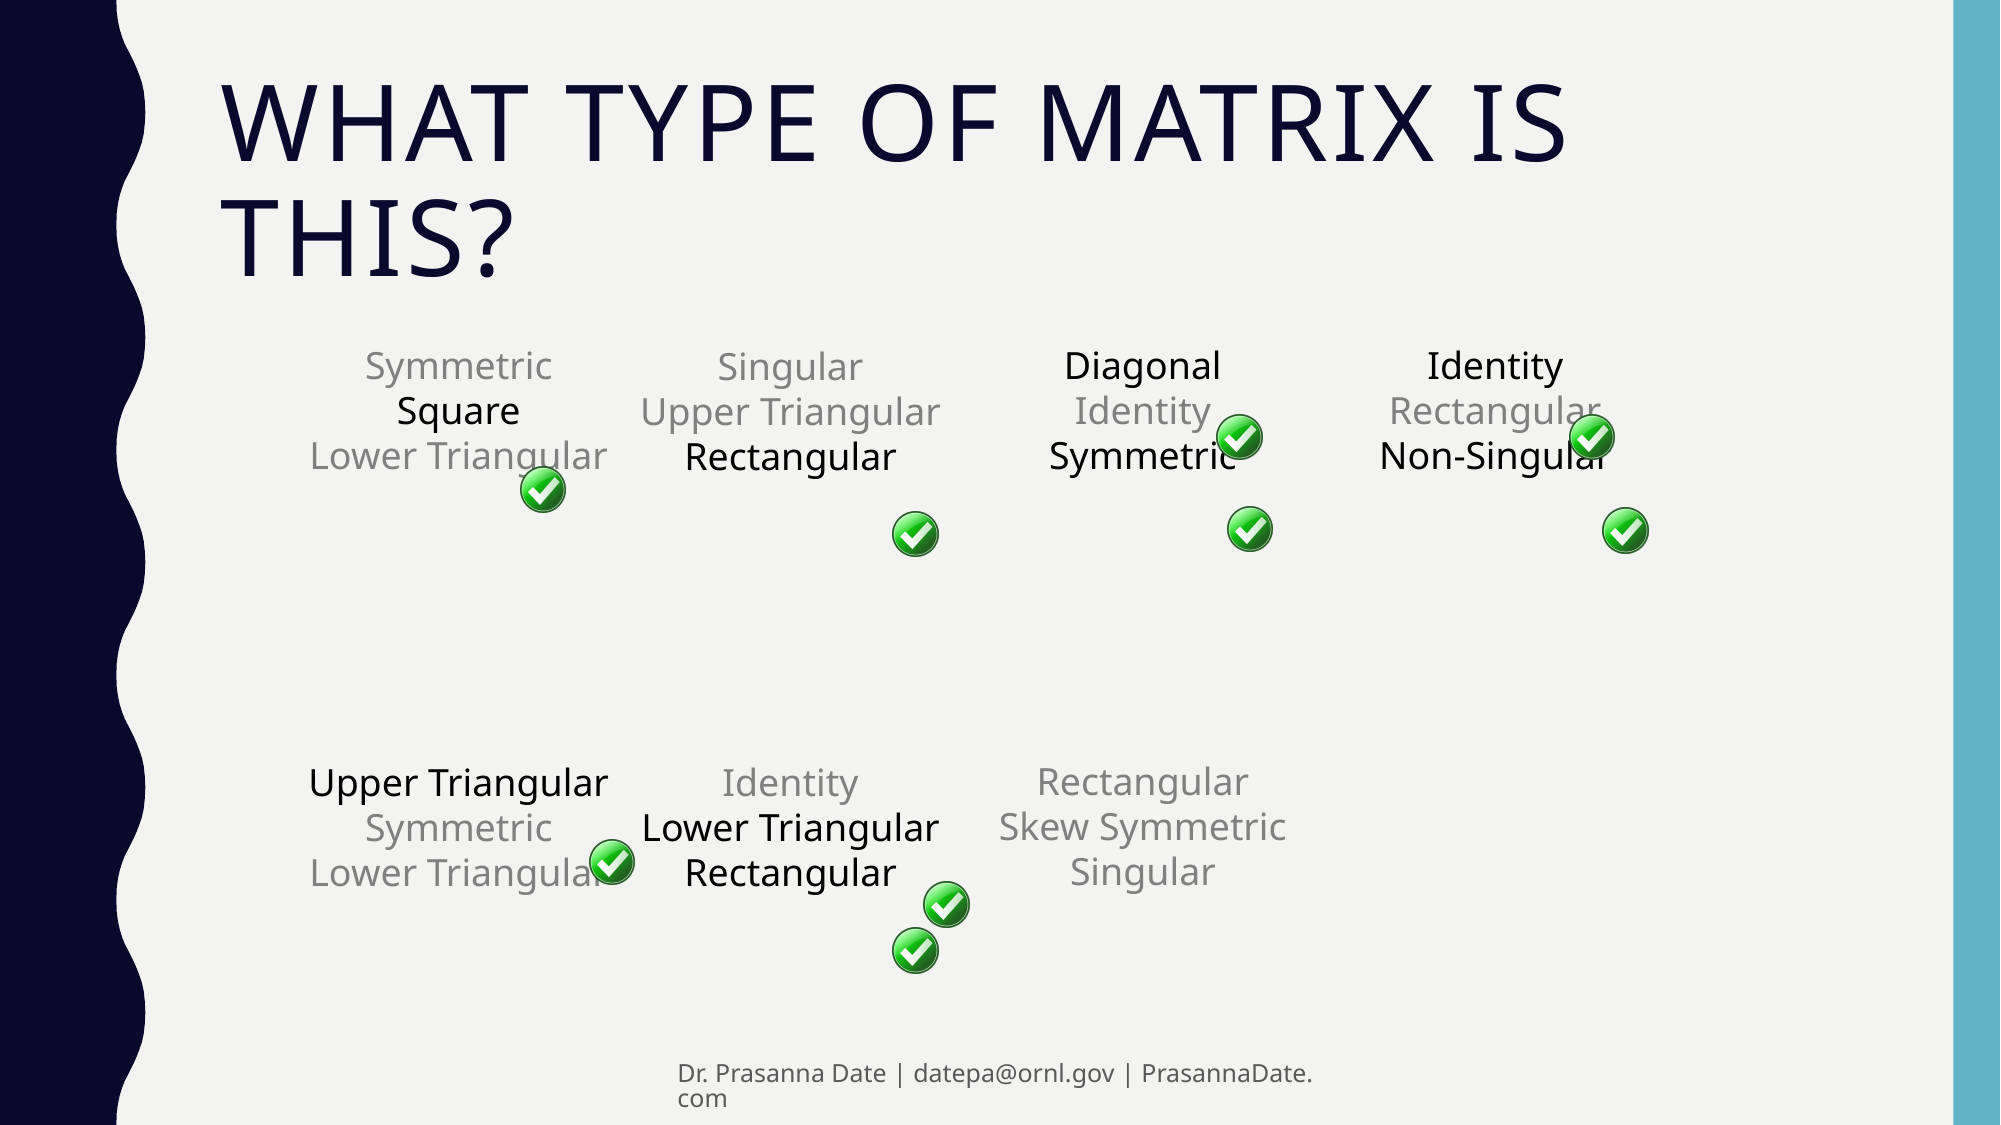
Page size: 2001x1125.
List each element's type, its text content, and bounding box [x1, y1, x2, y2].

footer Dr. Prasanna Date | datepa@ornl.gov | PrasannaDate.com [662, 1045, 1338, 1103]
title What Type of Matrix is This? [205, 62, 1875, 308]
picture [589, 839, 635, 885]
picture [1227, 506, 1273, 553]
picture [1569, 414, 1615, 461]
picture [1602, 507, 1649, 554]
picture [892, 511, 939, 558]
picture [1216, 414, 1263, 461]
picture [892, 881, 970, 974]
picture [519, 466, 566, 513]
